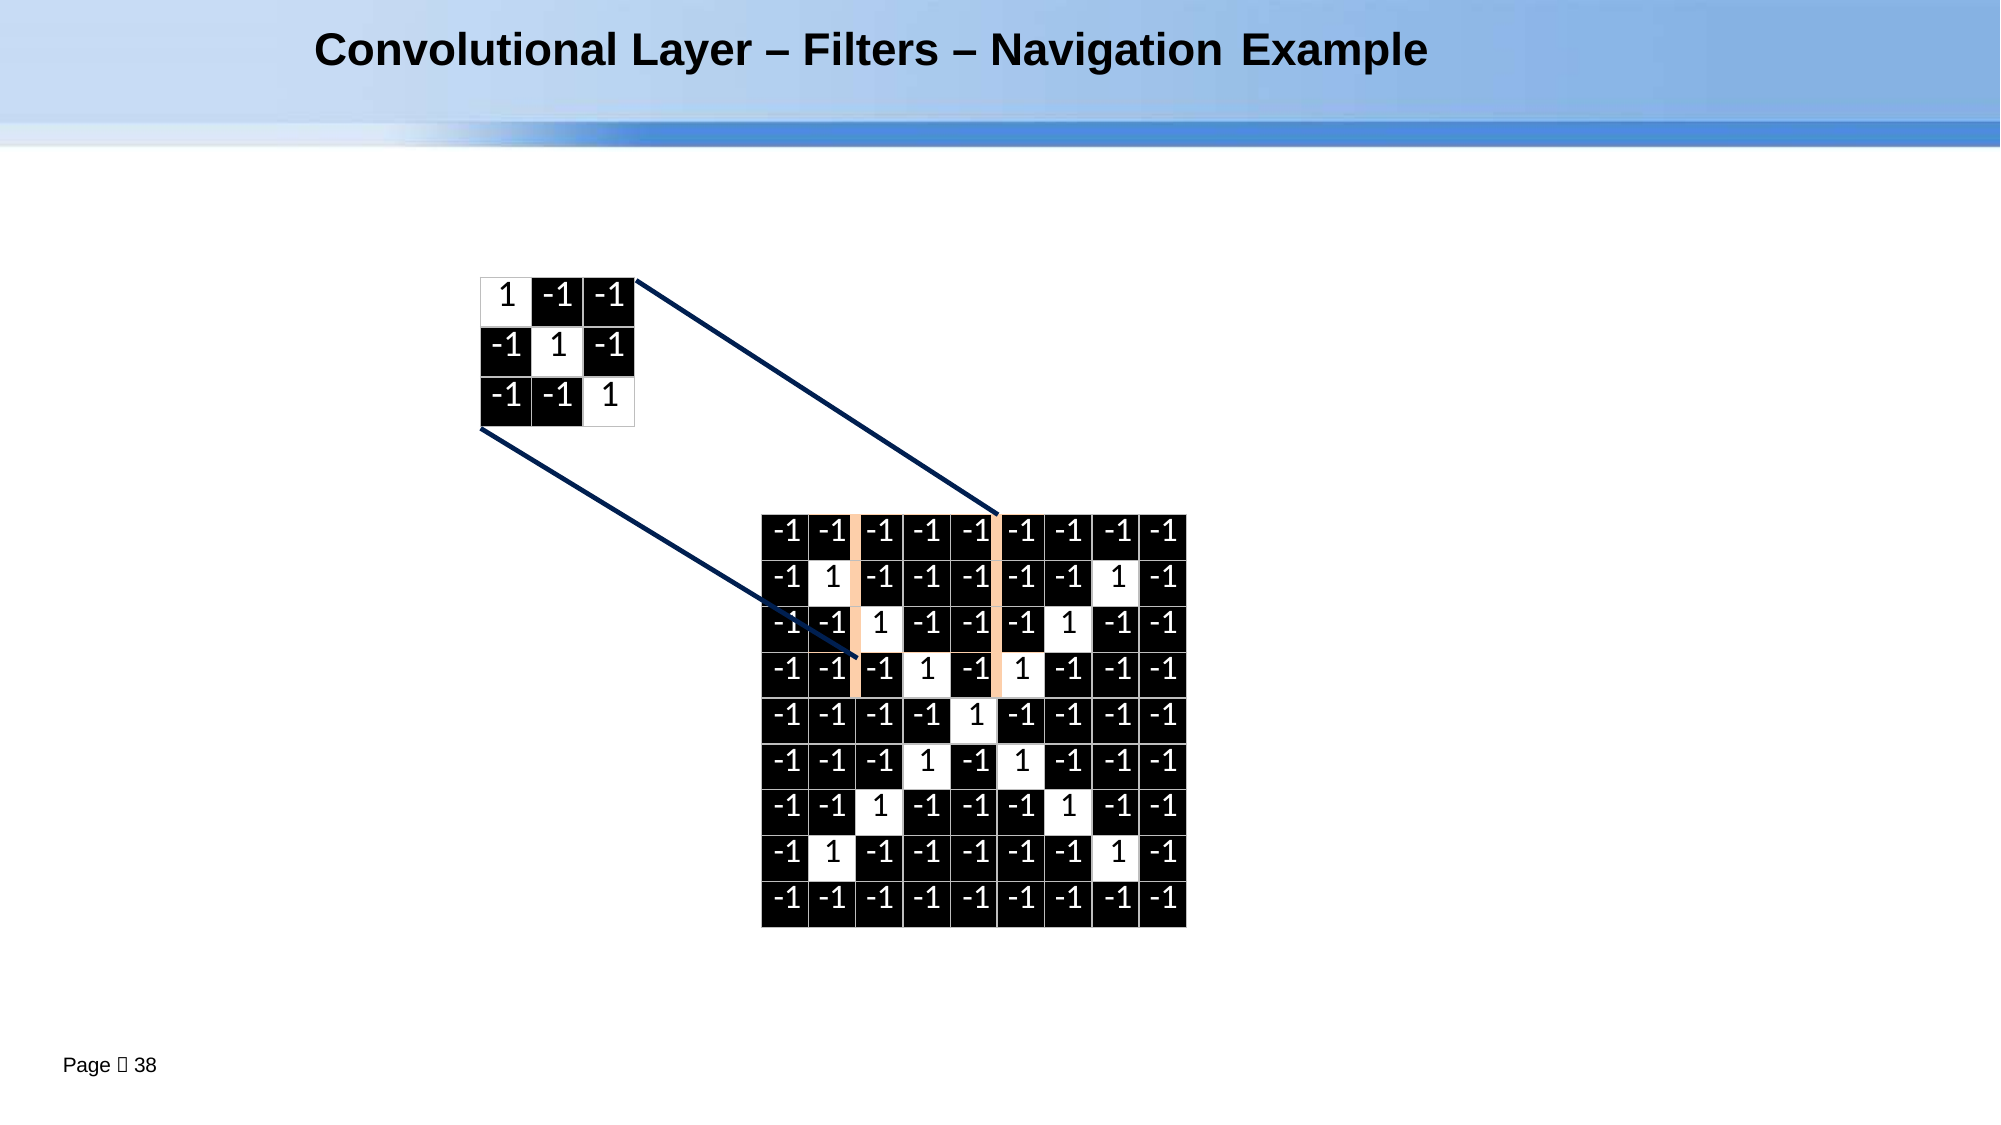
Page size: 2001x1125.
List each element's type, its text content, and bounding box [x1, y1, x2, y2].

table_cell 1 [861, 607, 902, 652]
table_header 1 [481, 278, 531, 326]
table_cell -1 [532, 378, 582, 426]
table_cell -1 [762, 653, 808, 697]
table_cell 1 [809, 561, 850, 606]
table_cell -1 [1093, 745, 1138, 789]
table_cell -1 [951, 745, 996, 789]
table_cell -1 [1140, 607, 1186, 652]
table_cell -1 [856, 699, 902, 743]
table_cell 1 [904, 745, 950, 789]
table_cell 1 [809, 836, 855, 881]
table_cell -1 [951, 836, 996, 881]
table_header -1 [584, 278, 634, 326]
table_cell 1 [904, 653, 950, 697]
table_header -1 [861, 515, 902, 560]
title Convolutional Layer – Filters – Navigation Example [312, 17, 1434, 208]
table_cell -1 [481, 328, 531, 376]
table_cell -1 [762, 607, 808, 652]
table_cell -1 [1045, 836, 1091, 881]
table_cell -1 [809, 882, 855, 927]
table_cell -1 [1140, 882, 1186, 927]
table_cell -1 [1140, 699, 1186, 743]
table_cell -1 [998, 836, 1044, 881]
table_cell -1 [762, 699, 808, 743]
table_cell -1 [762, 836, 808, 881]
table_header -1 [762, 515, 808, 560]
table_cell -1 [1093, 699, 1138, 743]
table_cell -1 [998, 699, 1044, 743]
table_cell -1 [1045, 882, 1091, 927]
table_cell 1 [1093, 836, 1138, 881]
table_cell 1 [1093, 561, 1138, 606]
table_cell -1 [856, 745, 902, 789]
table_cell -1 [904, 561, 950, 606]
table_cell 1 [584, 378, 634, 426]
table_cell -1 [1140, 790, 1186, 835]
table_header -1 [1093, 515, 1138, 560]
table_header -1 [1045, 515, 1091, 560]
table_cell -1 [762, 882, 808, 927]
table_cell 1 [951, 699, 996, 743]
table_cell -1 [762, 561, 808, 606]
table_cell -1 [1045, 699, 1091, 743]
table_cell 1 [532, 328, 582, 376]
table_cell 1 [1045, 607, 1091, 652]
table_cell 1 [856, 790, 902, 835]
table_cell -1 [762, 745, 808, 789]
table_cell -1 [998, 790, 1044, 835]
table_cell -1 [1093, 653, 1138, 697]
table_cell 1 [1002, 653, 1044, 697]
table_cell -1 [809, 607, 850, 652]
table_cell 1 [998, 745, 1044, 789]
table_cell -1 [1140, 653, 1186, 697]
slide_number Page  38 [60, 1051, 162, 1125]
table_cell -1 [1140, 561, 1186, 606]
table_header -1 [809, 515, 850, 560]
table_cell 1 [1045, 790, 1091, 835]
table_header -1 [904, 515, 950, 560]
table_cell -1 [998, 882, 1044, 927]
table_cell -1 [904, 836, 950, 881]
table_cell -1 [809, 745, 855, 789]
table_cell -1 [861, 561, 902, 606]
table_cell -1 [1002, 561, 1044, 606]
table_cell -1 [1093, 882, 1138, 927]
table_cell -1 [1045, 745, 1091, 789]
table_cell -1 [1140, 745, 1186, 789]
table_cell -1 [1140, 836, 1186, 881]
table_header -1 [532, 278, 582, 326]
table_cell -1 [1093, 790, 1138, 835]
table_cell -1 [584, 328, 634, 376]
table_cell -1 [951, 561, 991, 606]
table_cell -1 [809, 699, 855, 743]
table_cell -1 [904, 882, 950, 927]
table_cell -1 [809, 653, 850, 697]
table_cell -1 [1045, 561, 1091, 606]
table_cell -1 [861, 653, 902, 697]
table_header -1 [1002, 515, 1044, 560]
table_cell -1 [904, 699, 950, 743]
picture [0, 0, 2000, 152]
table_cell -1 [481, 378, 531, 426]
table_header -1 [1140, 515, 1186, 560]
table_cell -1 [856, 836, 902, 881]
table_cell -1 [809, 790, 855, 835]
table_cell -1 [904, 790, 950, 835]
table_cell -1 [1093, 607, 1138, 652]
table_cell -1 [1002, 607, 1044, 652]
table_cell -1 [1045, 653, 1091, 697]
table_cell -1 [762, 790, 808, 835]
table_cell -1 [904, 607, 950, 652]
table_cell -1 [951, 882, 996, 927]
table_cell -1 [951, 653, 991, 697]
table_cell -1 [951, 607, 991, 652]
table_cell -1 [856, 882, 902, 927]
table_cell -1 [951, 790, 996, 835]
table_header -1 [951, 515, 991, 560]
